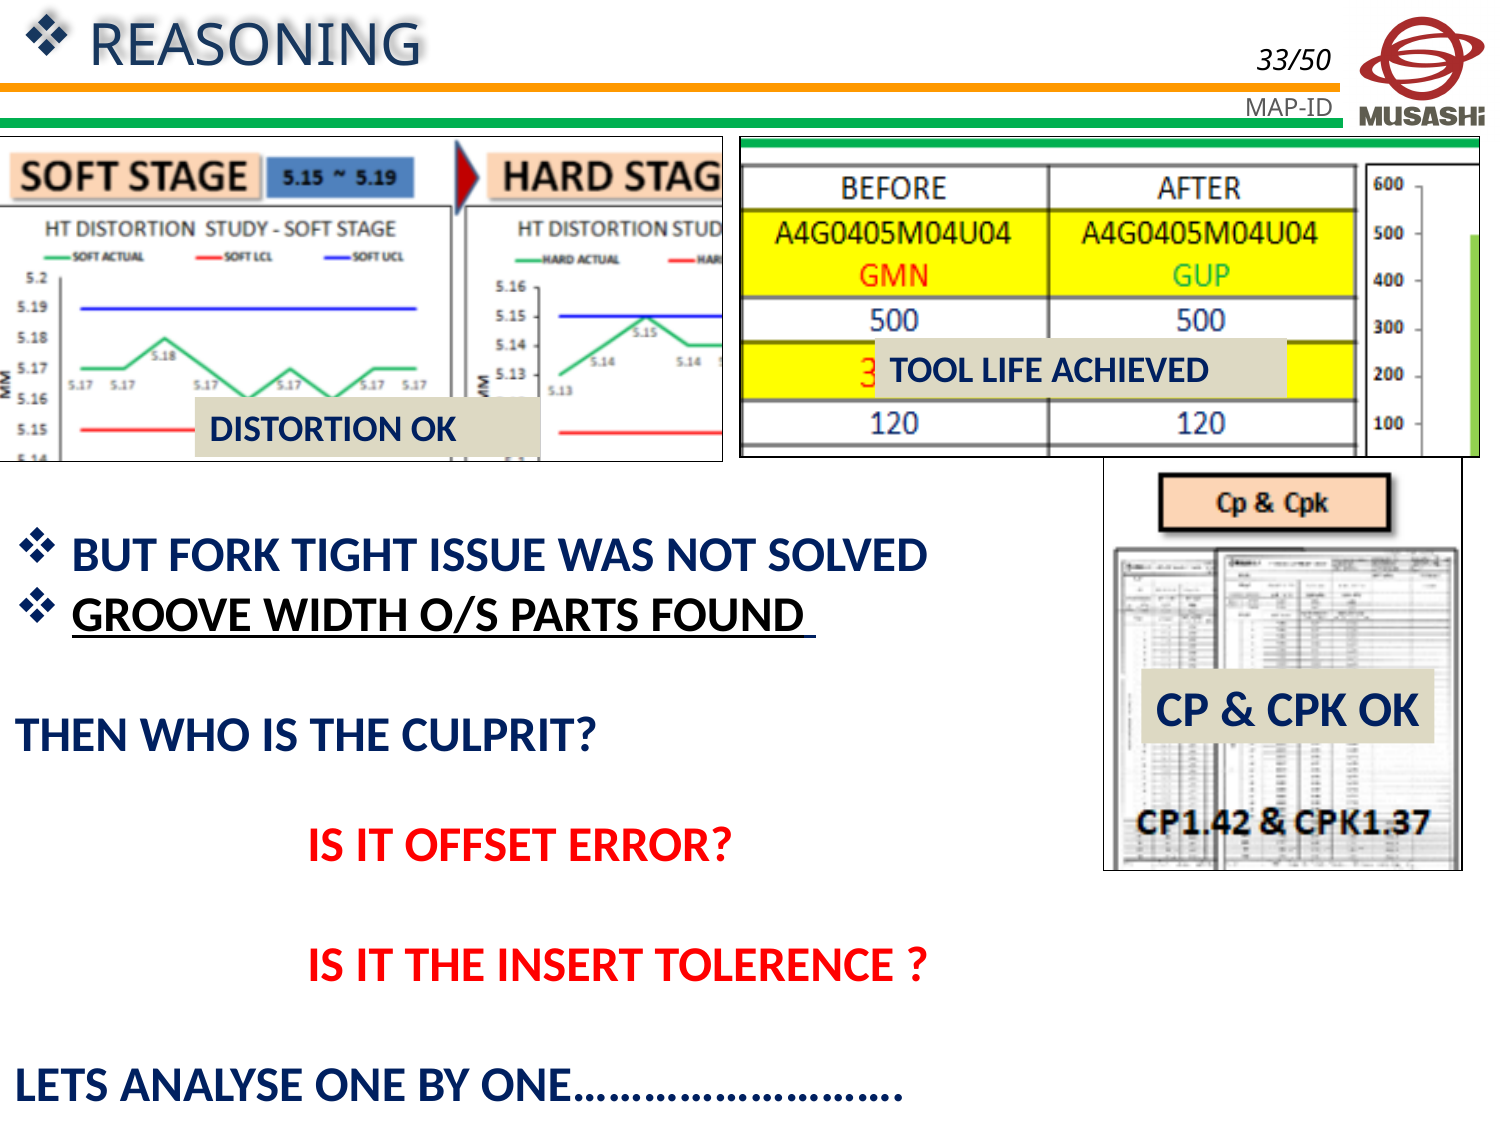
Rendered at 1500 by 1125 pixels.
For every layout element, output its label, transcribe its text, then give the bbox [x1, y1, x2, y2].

picture [740, 85, 1500, 870]
text_box BUT FORK TIGHT ISSUE WAS NOT SOLVED GROOVE WIDTH O/S PARTS FOUND THEN WHO IS THE CULPRIT? IS IT OFFSET ERROR? IS IT THE INSERT TOLERENCE ? LETS ANALYSE ONE BY ONE………………………. [0, 514, 1500, 1119]
picture [0, 136, 722, 462]
text_box REASONING [5, 0, 1500, 85]
